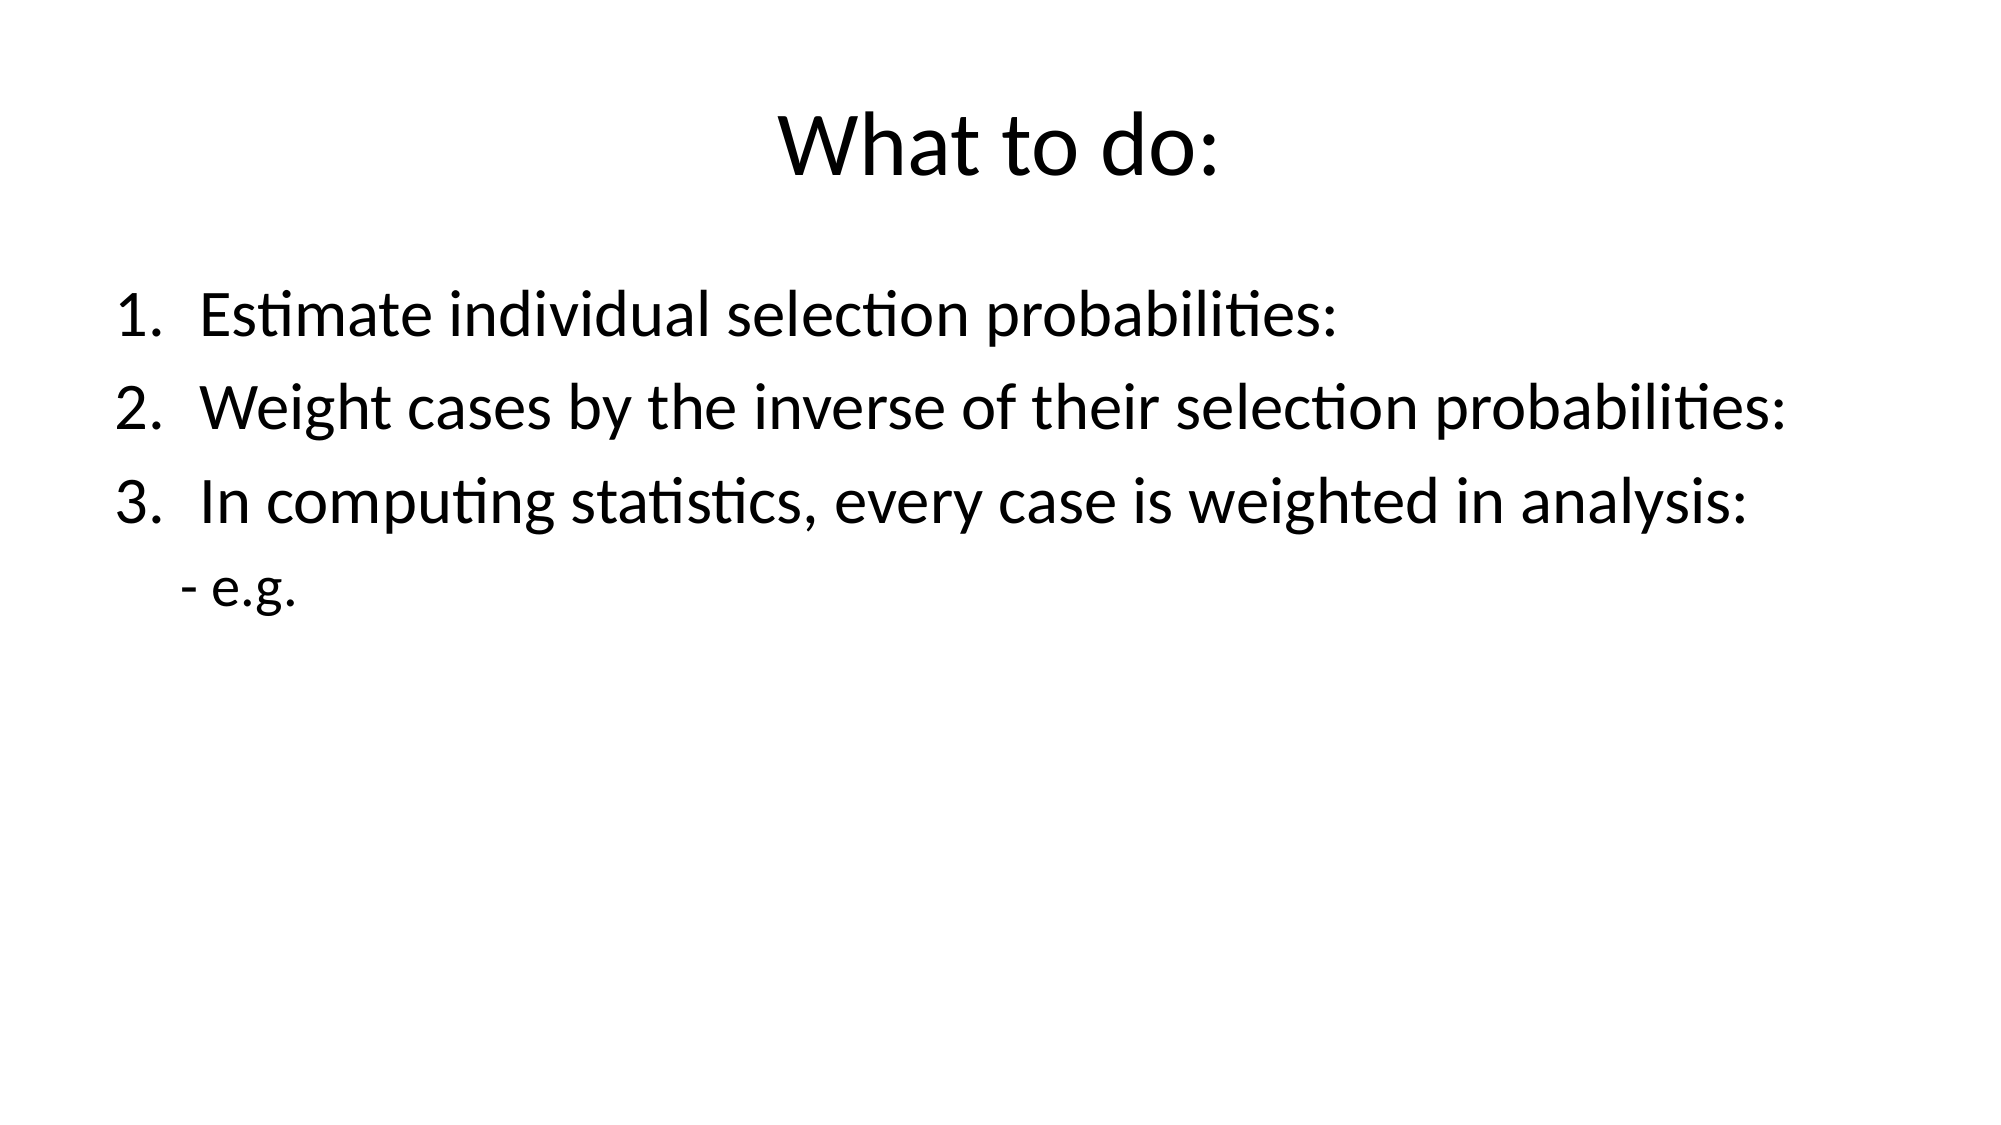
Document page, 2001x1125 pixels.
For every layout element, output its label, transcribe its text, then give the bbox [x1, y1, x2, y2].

title What to do: [99, 45, 1900, 233]
